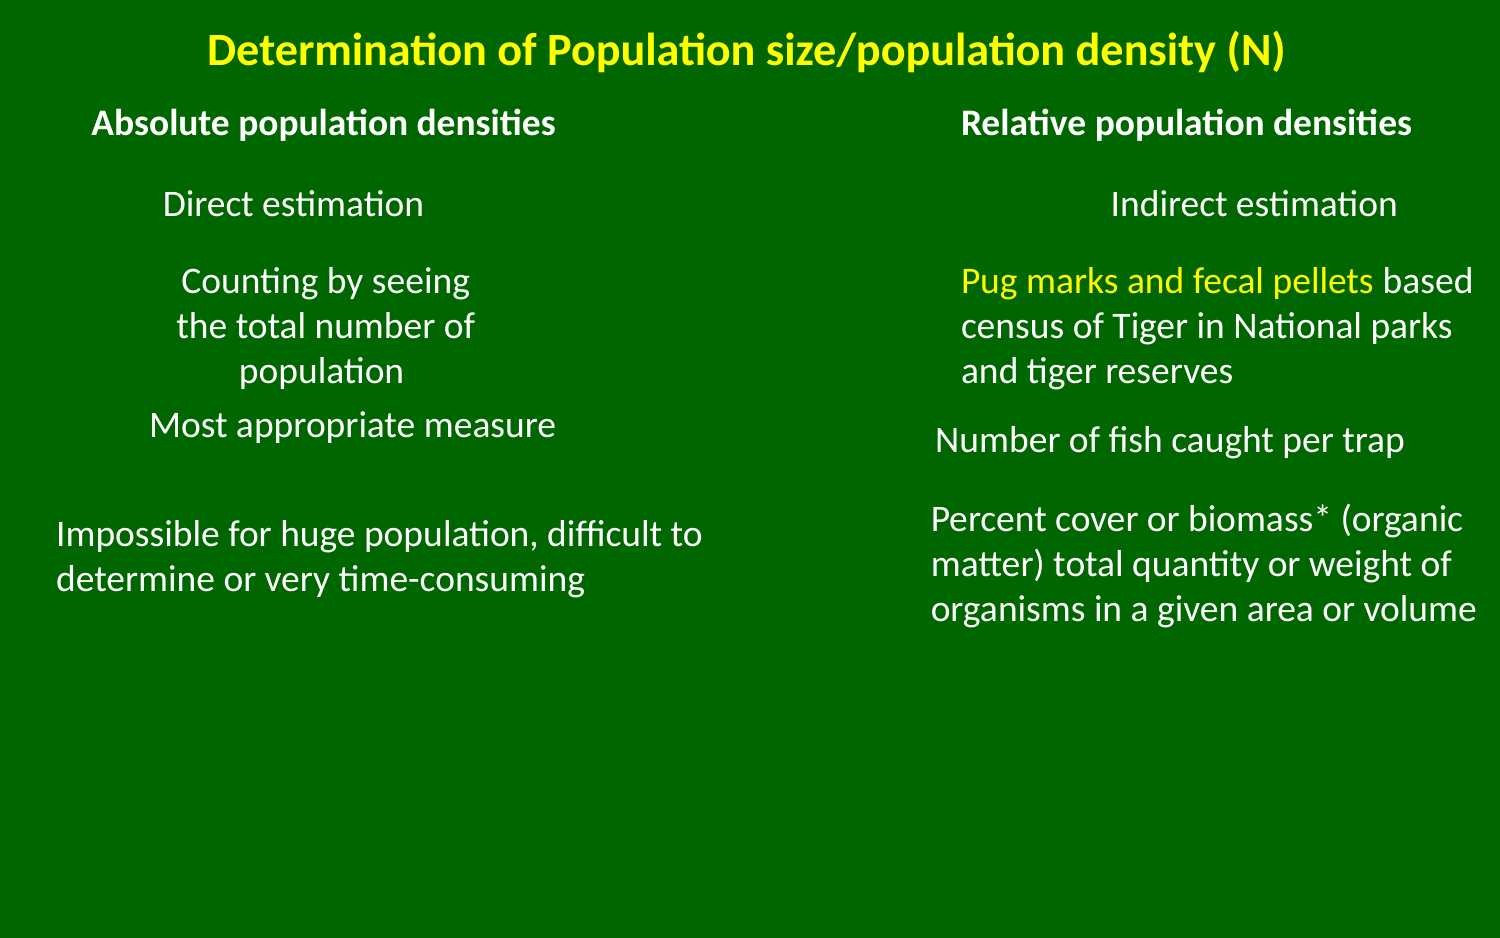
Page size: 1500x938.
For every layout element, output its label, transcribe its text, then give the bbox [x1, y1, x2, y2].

text_box Counting by seeing the total number of population [159, 248, 493, 392]
text_box Relative population densities [946, 90, 1453, 151]
title Determination of Population size/population density (N) [41, 3, 1453, 91]
text_box Indirect estimation [1095, 171, 1414, 232]
text_box Percent cover or biomass* (organic matter) total quantity or weight of organisms in a given area or volume [916, 487, 1500, 637]
text_box Number of fish caught per trap [920, 408, 1421, 468]
text_box Most appropriate measure [134, 392, 581, 453]
text_box Impossible for huge population, difficult to determine or very time-consuming [41, 501, 792, 607]
text_box Absolute population densities [76, 90, 583, 151]
text_box Direct estimation [148, 171, 440, 232]
text_box Pug marks and fecal pellets based census of Tiger in National parks and tiger reserves [946, 248, 1500, 398]
